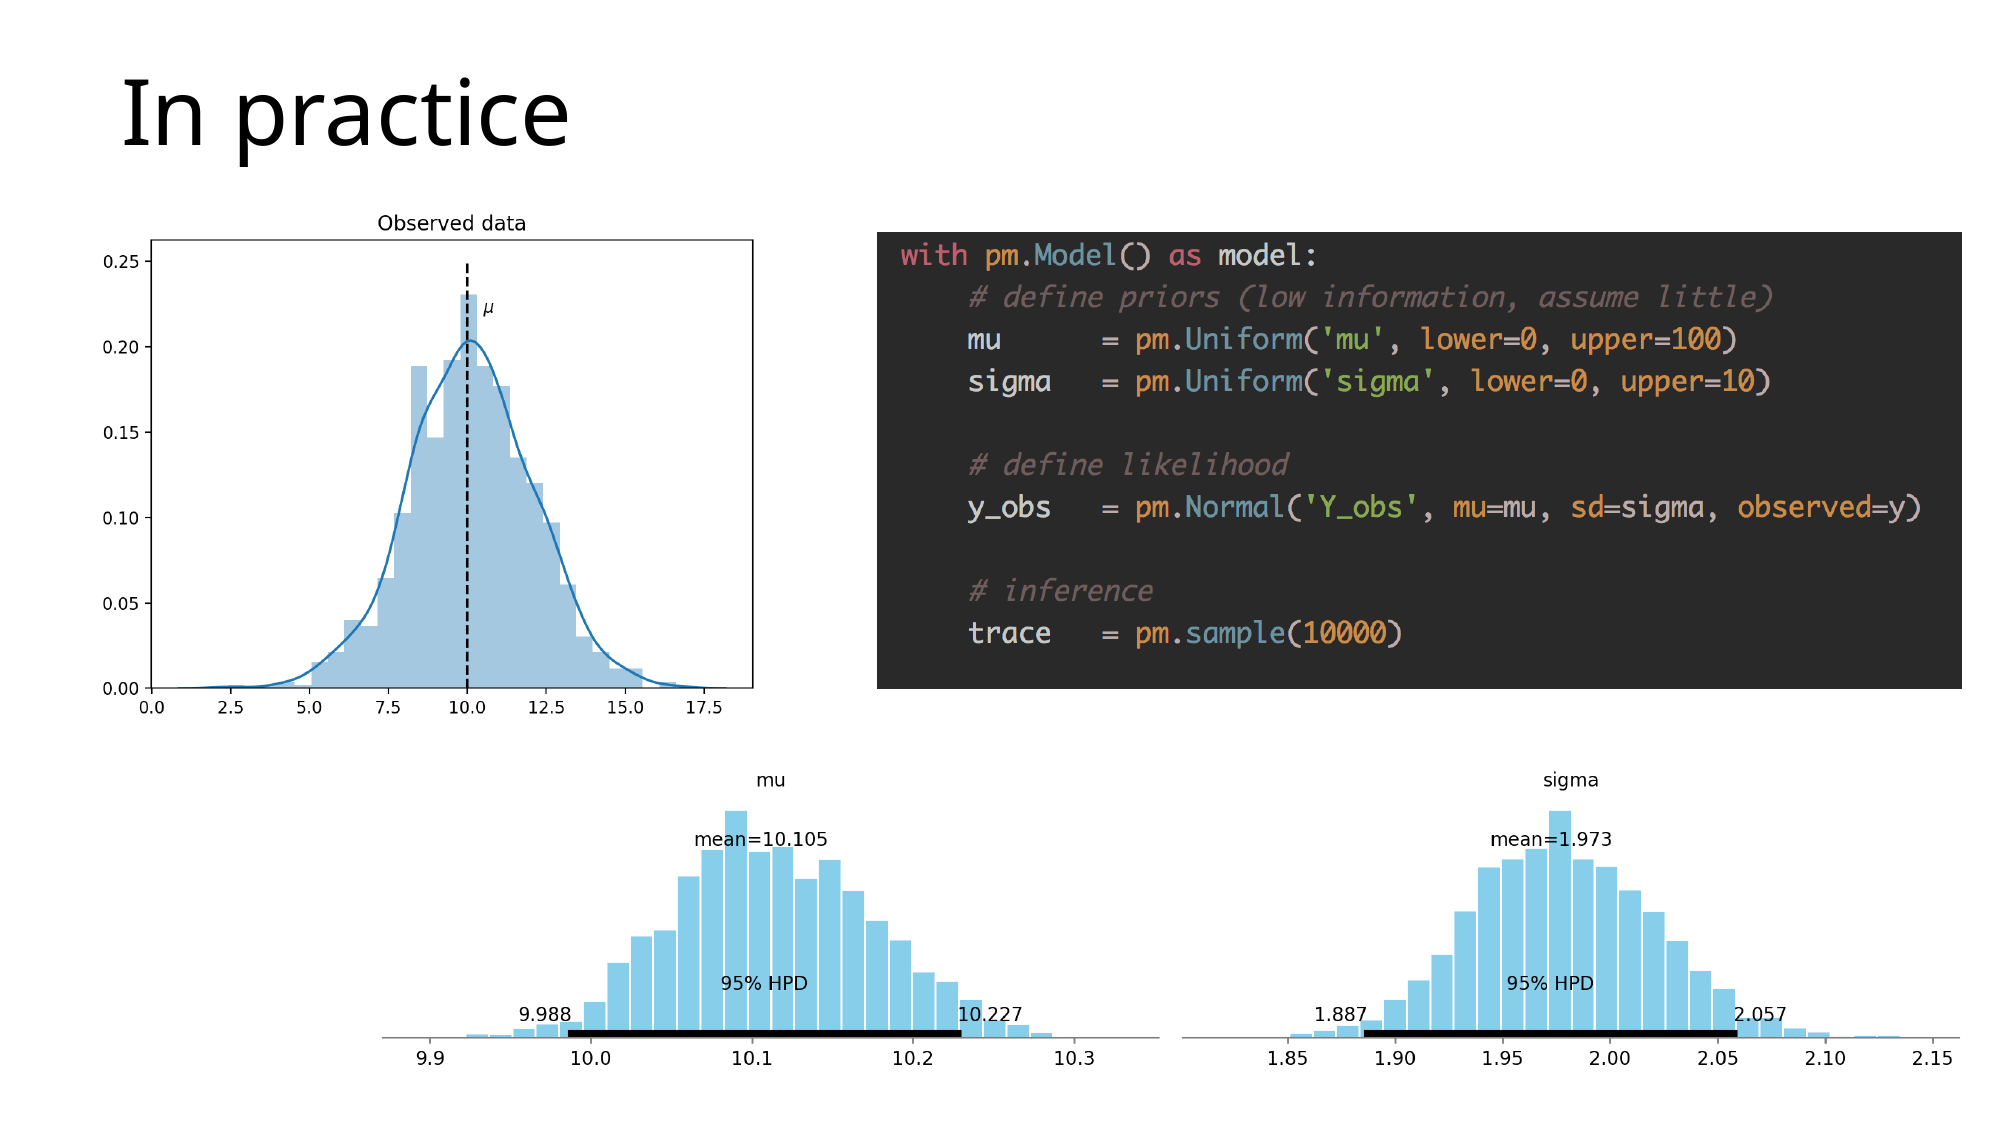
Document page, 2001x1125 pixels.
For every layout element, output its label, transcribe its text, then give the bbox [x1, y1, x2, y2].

title In practice [106, 7, 1831, 225]
picture [877, 232, 1962, 689]
picture [54, 170, 1981, 1090]
